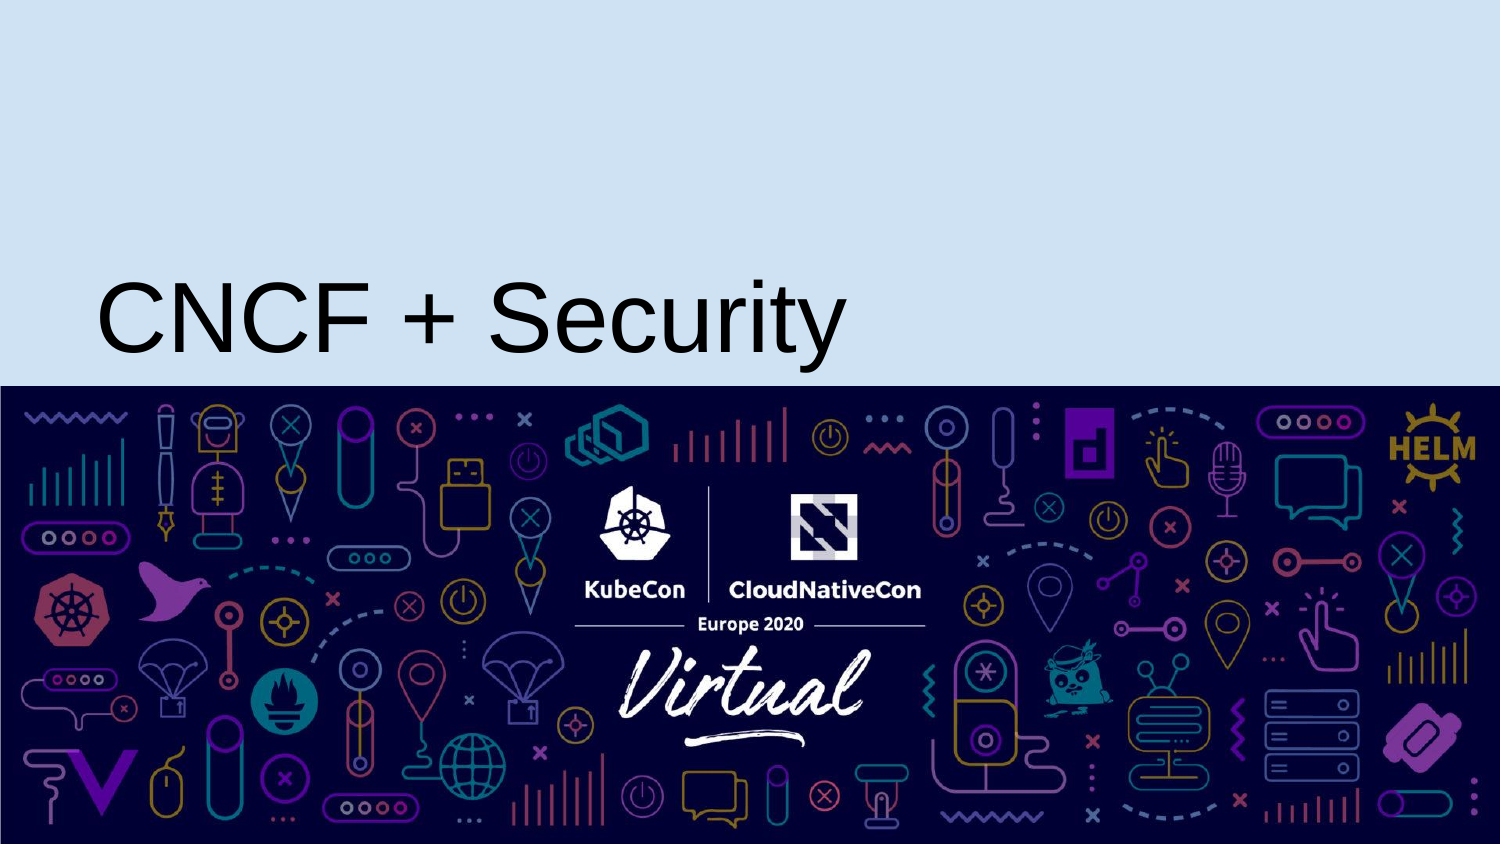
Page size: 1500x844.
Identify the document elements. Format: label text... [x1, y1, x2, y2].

picture [0, 386, 1500, 844]
title CNCF + Security [80, 0, 1125, 385]
